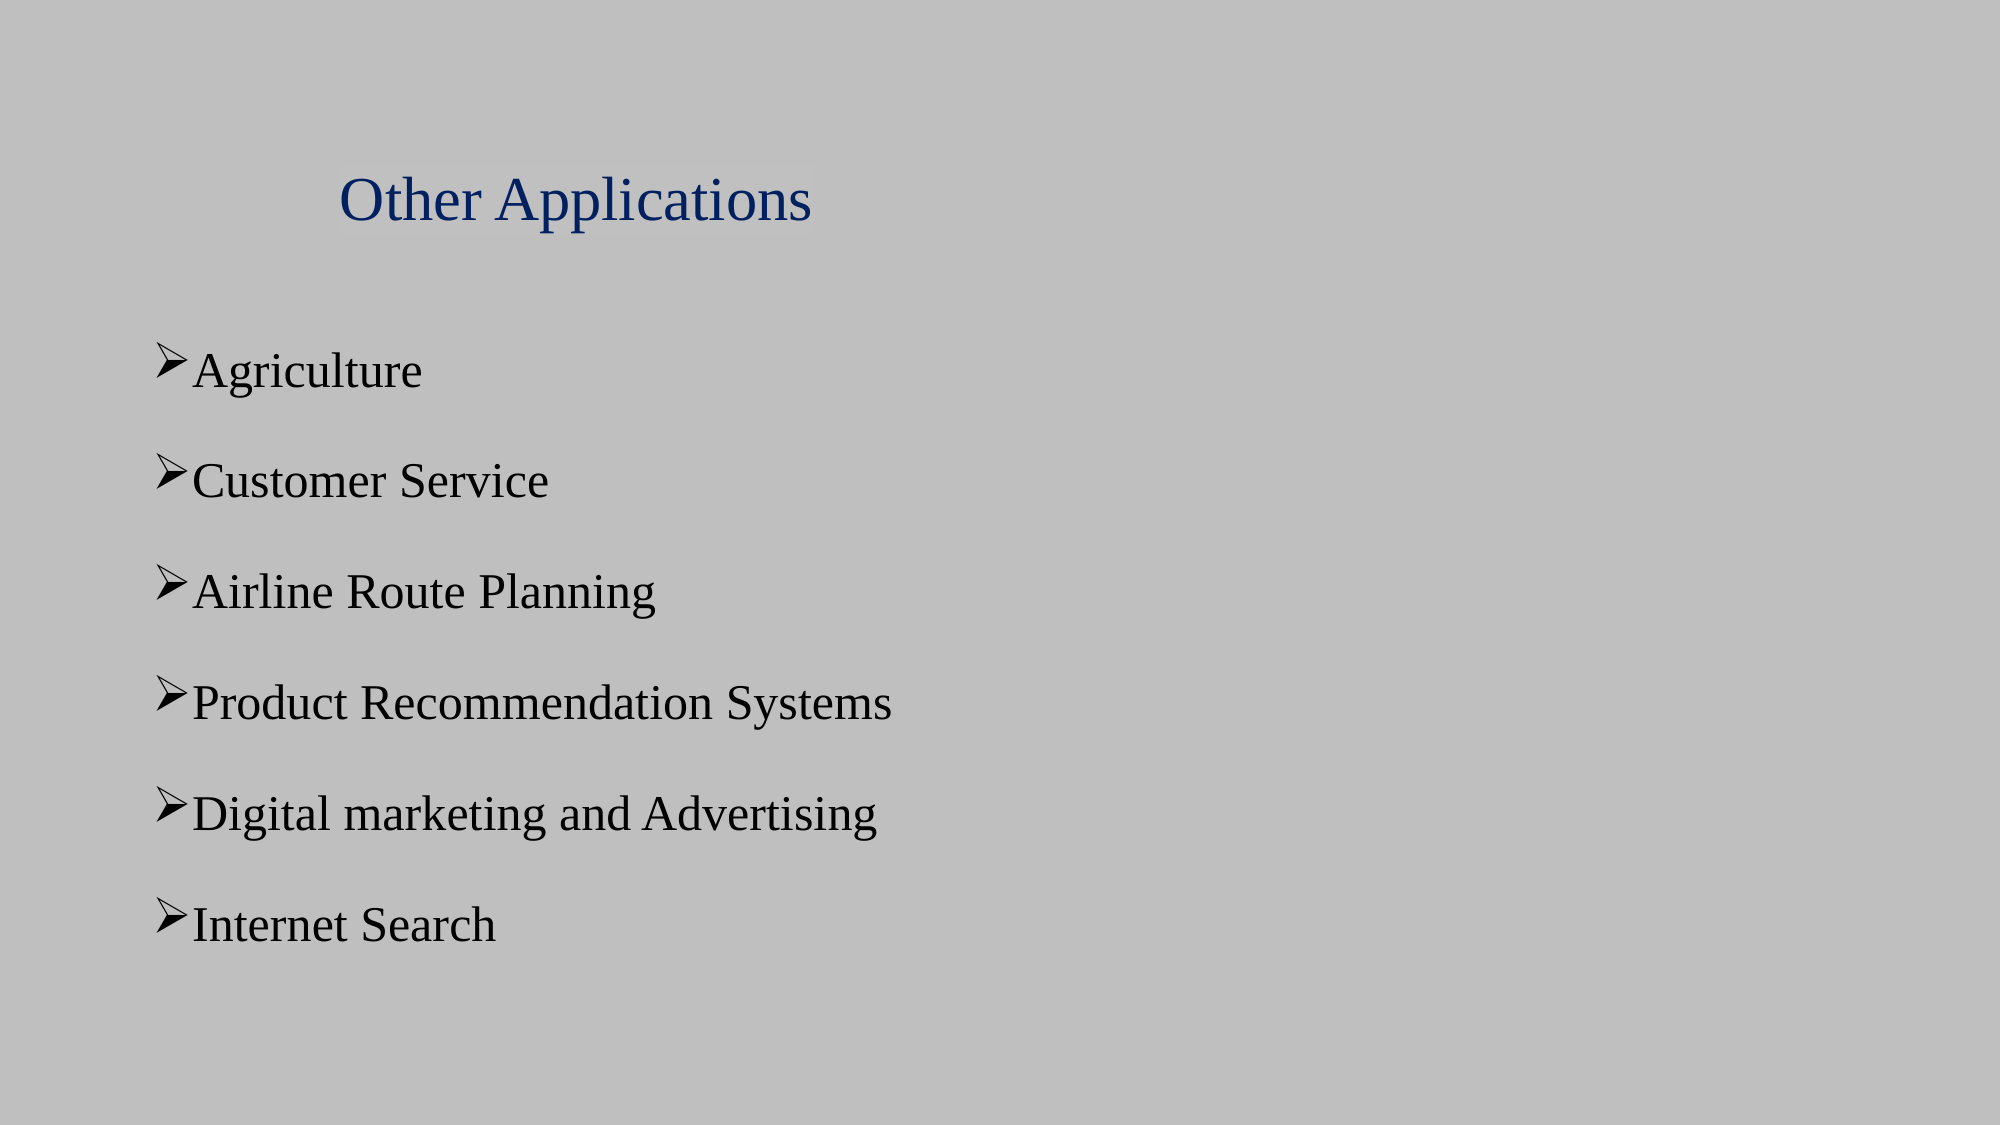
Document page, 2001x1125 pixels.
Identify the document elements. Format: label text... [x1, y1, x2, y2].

list Agriculture Customer Service Airline Route Planning Product Recommendation Systems Digital marketing and Advertising Internet Search [137, 299, 1863, 1014]
title Other Applications [324, 149, 1675, 251]
